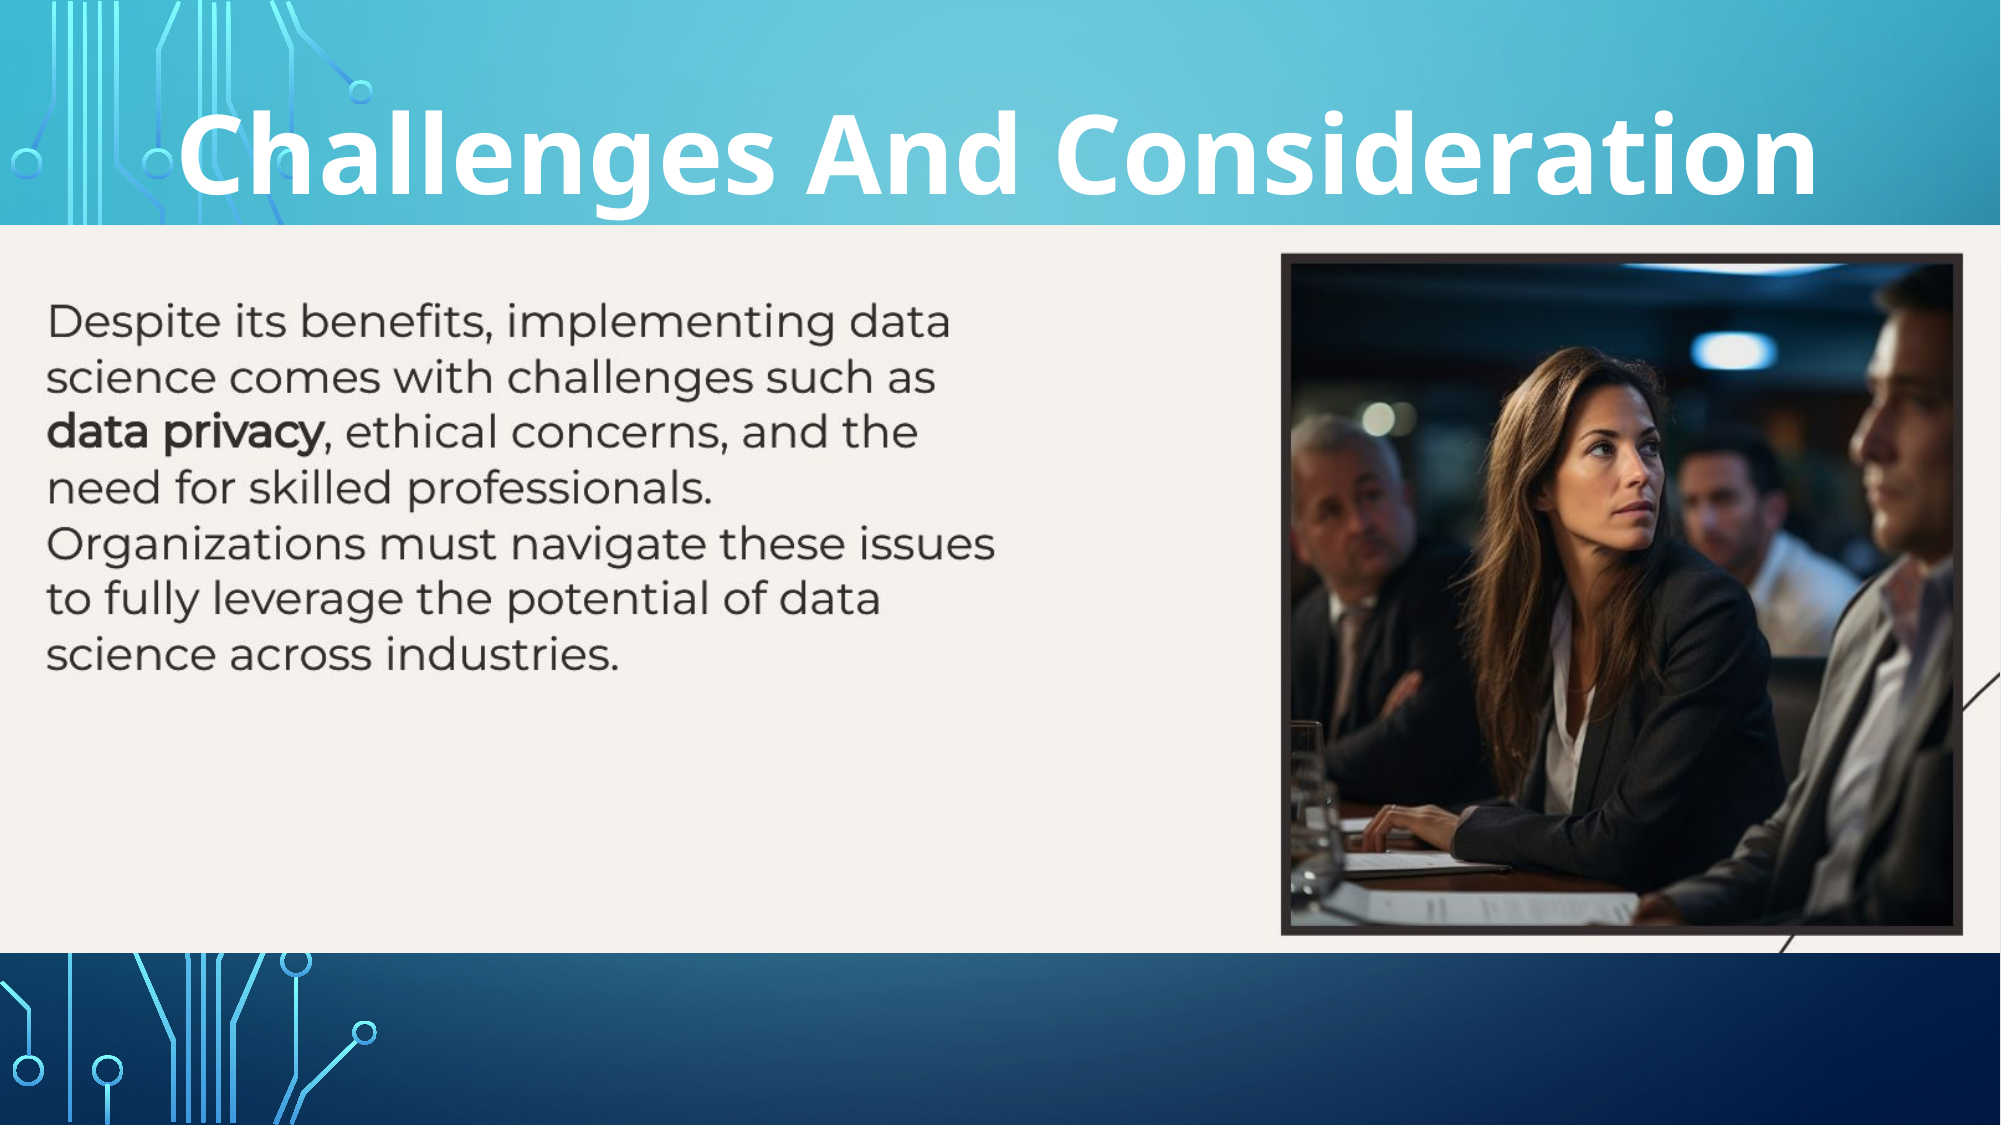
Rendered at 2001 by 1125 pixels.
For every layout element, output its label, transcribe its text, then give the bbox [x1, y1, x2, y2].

title Challenges And Consideration [160, 59, 1854, 225]
picture [0, 225, 2000, 953]
